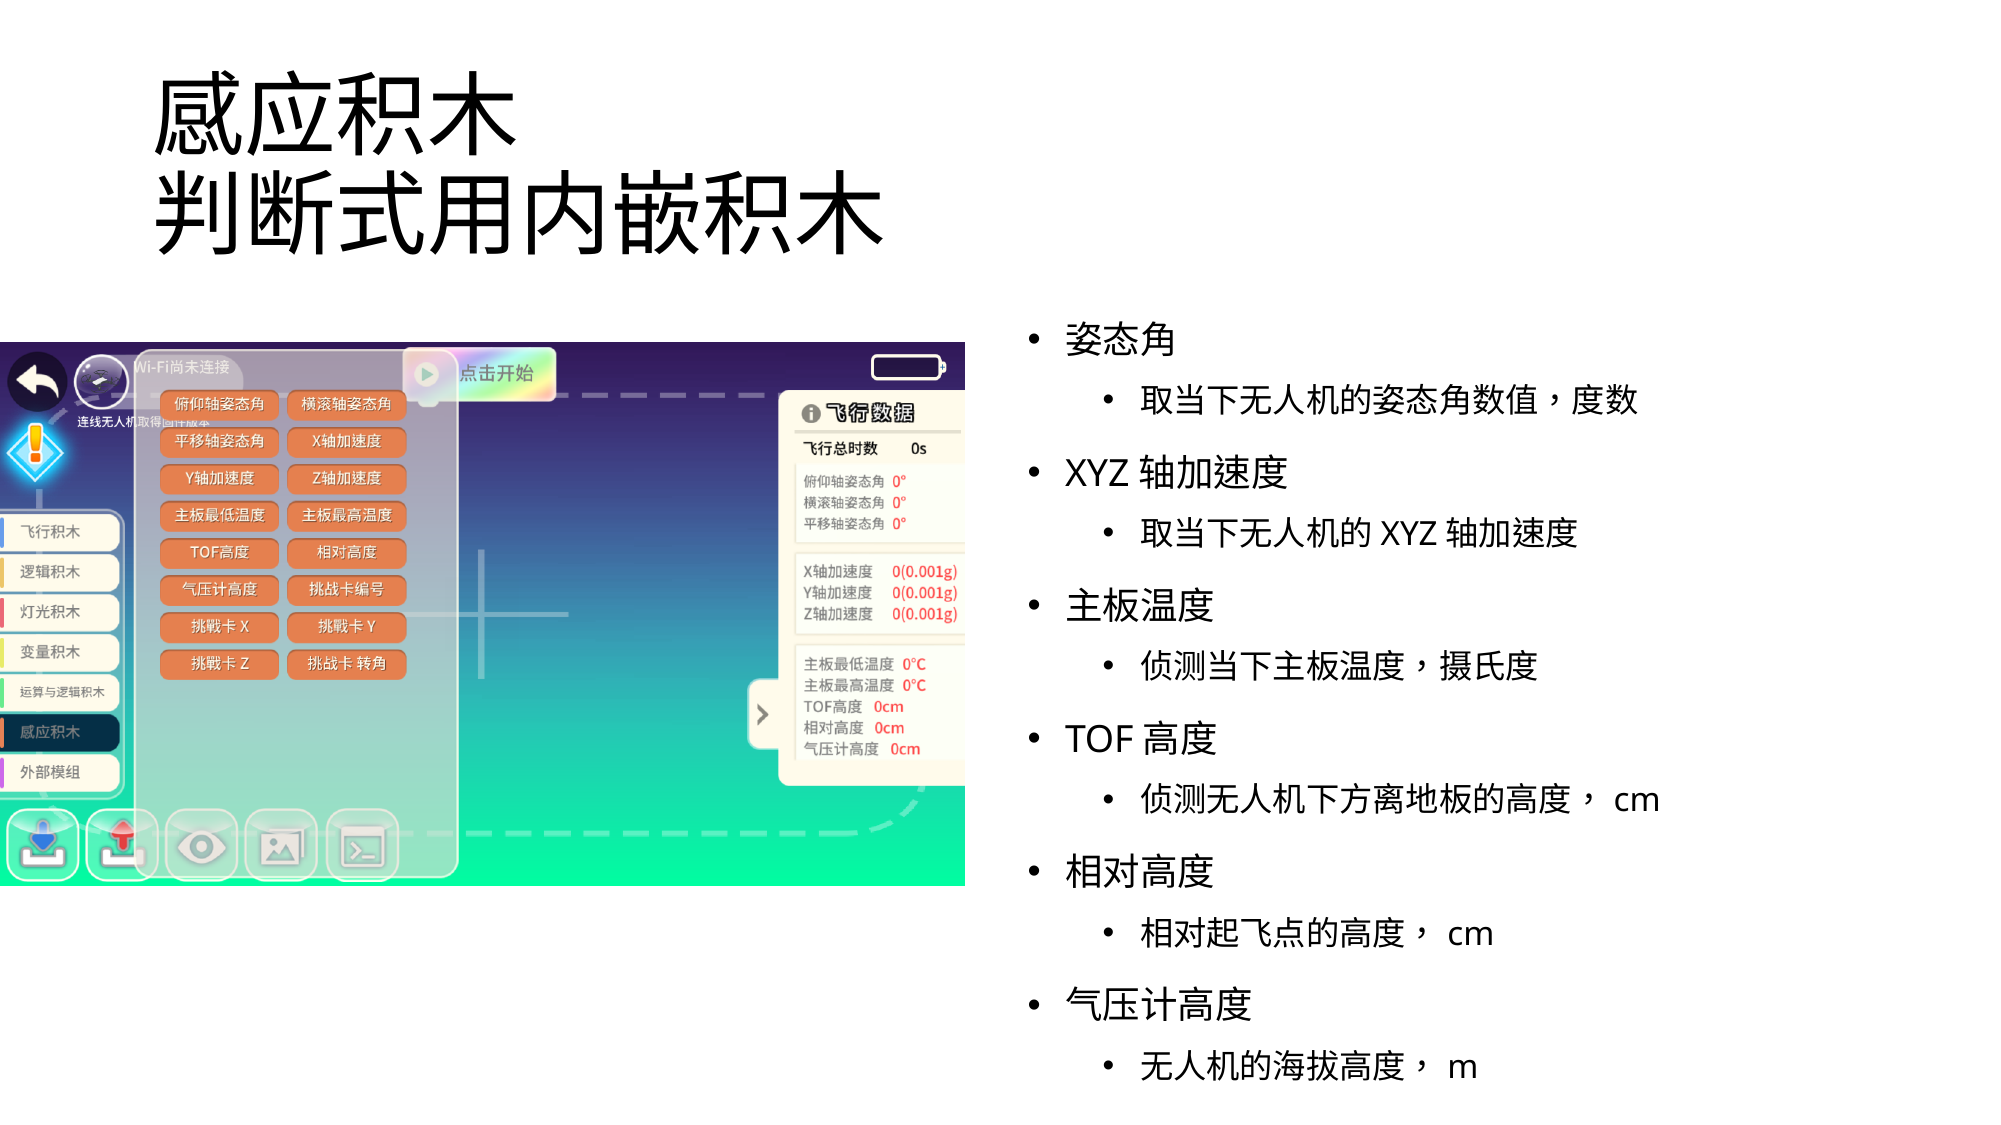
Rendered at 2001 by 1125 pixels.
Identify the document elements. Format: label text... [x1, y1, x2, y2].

list 姿态角 取当下无人机的姿态角数值，度数 XYZ轴加速度 取当下无人机的XYZ轴加速度 主板温度 侦测当下主板温度，摄氏度 TOF高度 侦测无人机下方离地板的高度，cm 相对高度 相对起飞点的高度，cm 气压计高度 无人机的海拔高度，m [1012, 299, 1863, 1049]
title 感应积木 判断式用内嵌积木 [137, 59, 1863, 278]
picture [0, 342, 965, 886]
